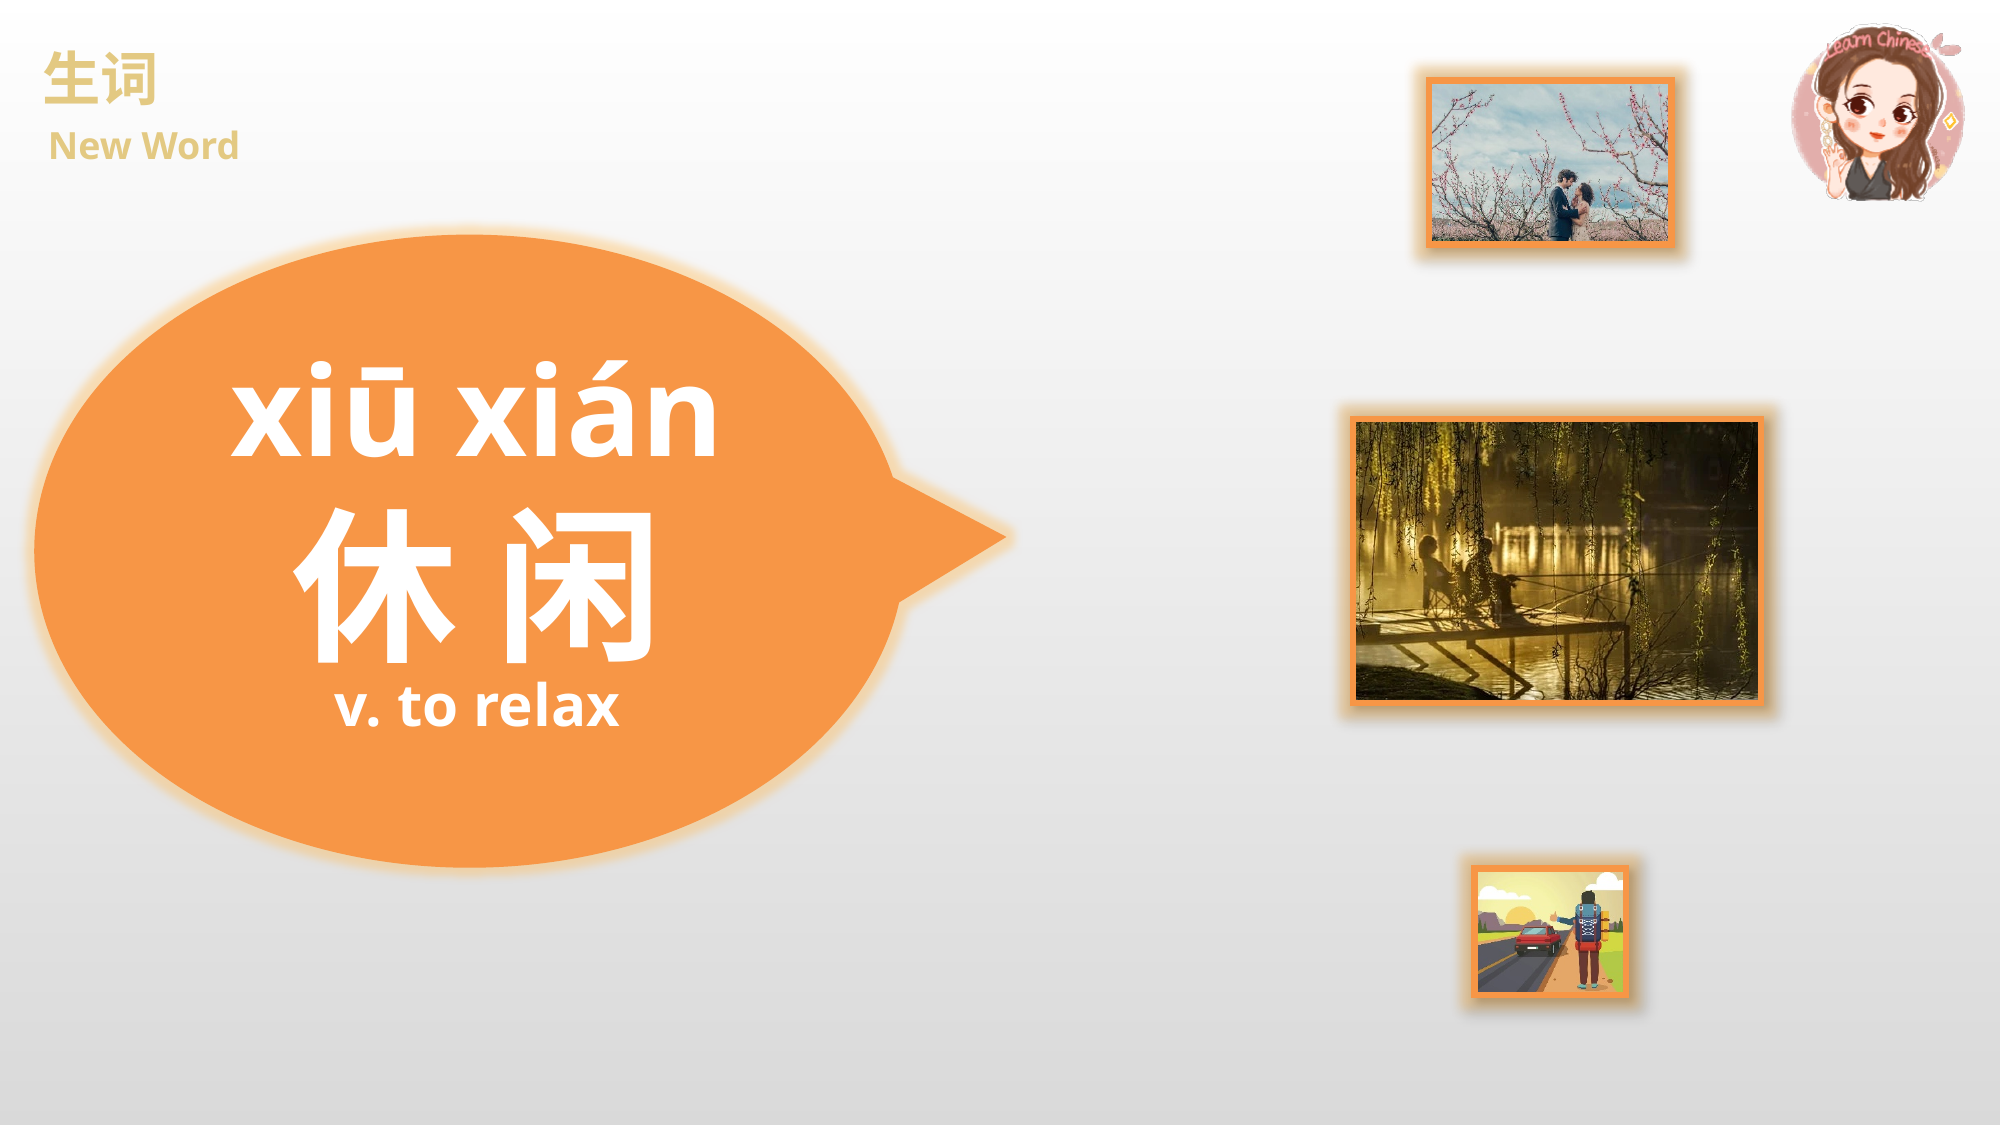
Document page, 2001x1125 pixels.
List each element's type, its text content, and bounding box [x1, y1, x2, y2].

picture [1431, 83, 1669, 242]
picture [1355, 421, 1759, 700]
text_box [27, 239, 928, 864]
text_box New Word [33, 115, 256, 175]
text_box 生词 [27, 35, 174, 120]
picture [1758, 0, 1998, 240]
picture [1477, 871, 1623, 992]
